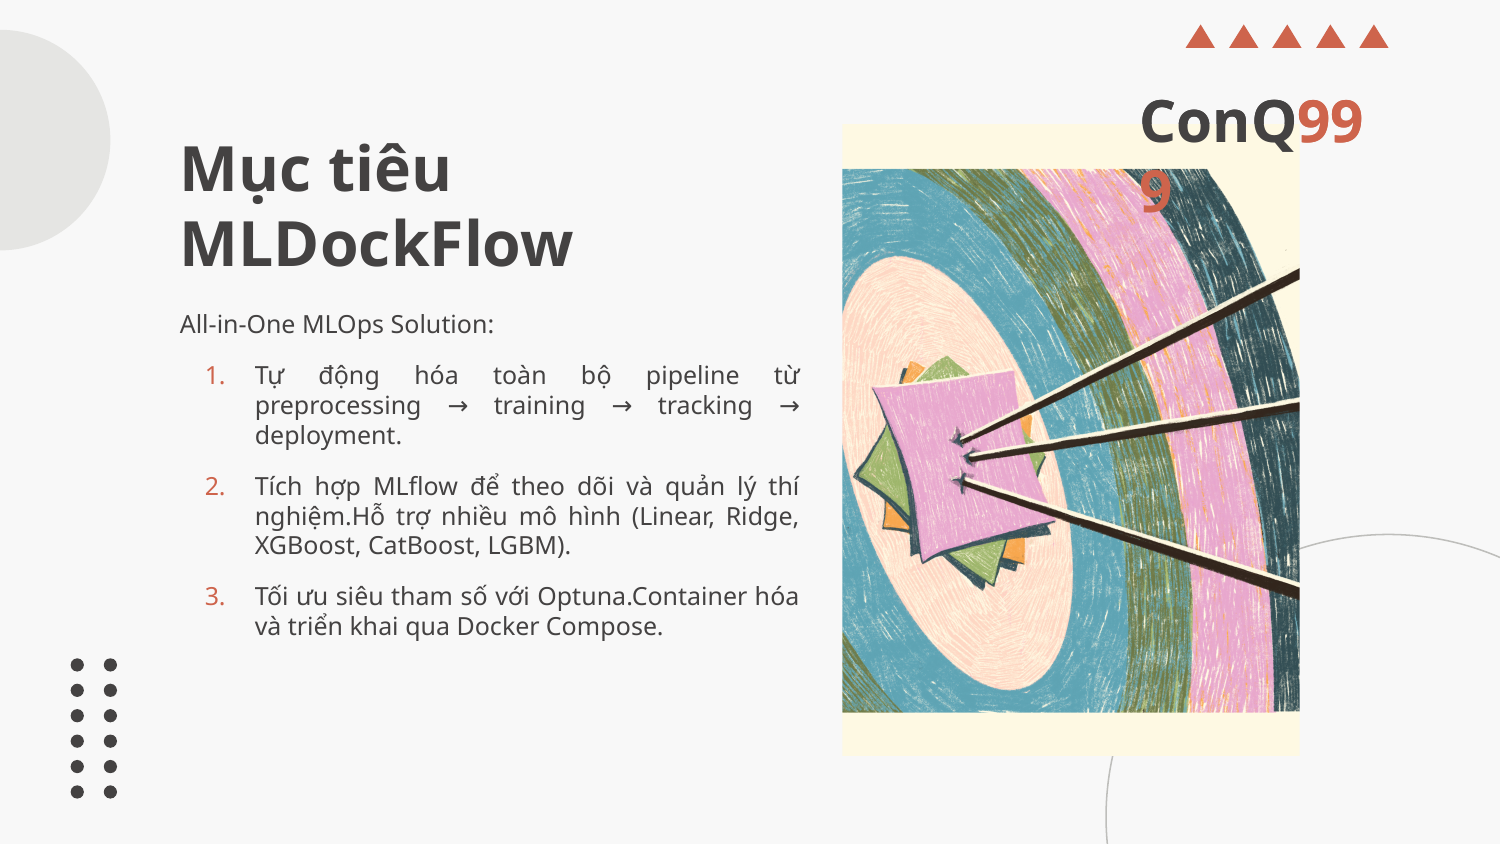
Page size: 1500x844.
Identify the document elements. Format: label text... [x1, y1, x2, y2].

title Mục tiêu MLDockFlow [164, 124, 816, 293]
subtitle All-in-One MLOps Solution: Tự động hóa toàn bộ pipeline từ preprocessing → training → tracking → deployment. Tích hợp MLflow để theo dõi và quản lý thí nghiệm.Hỗ trợ nhiều mô hình (Linear, Ridge, XGBoost, CatBoost, LGBM). Tối ưu siêu tham số với Optuna.Container hóa và triển khai qua Docker Compose. [164, 293, 816, 671]
picture [842, 124, 1300, 756]
text_box ConQ999 [1125, 77, 1383, 232]
